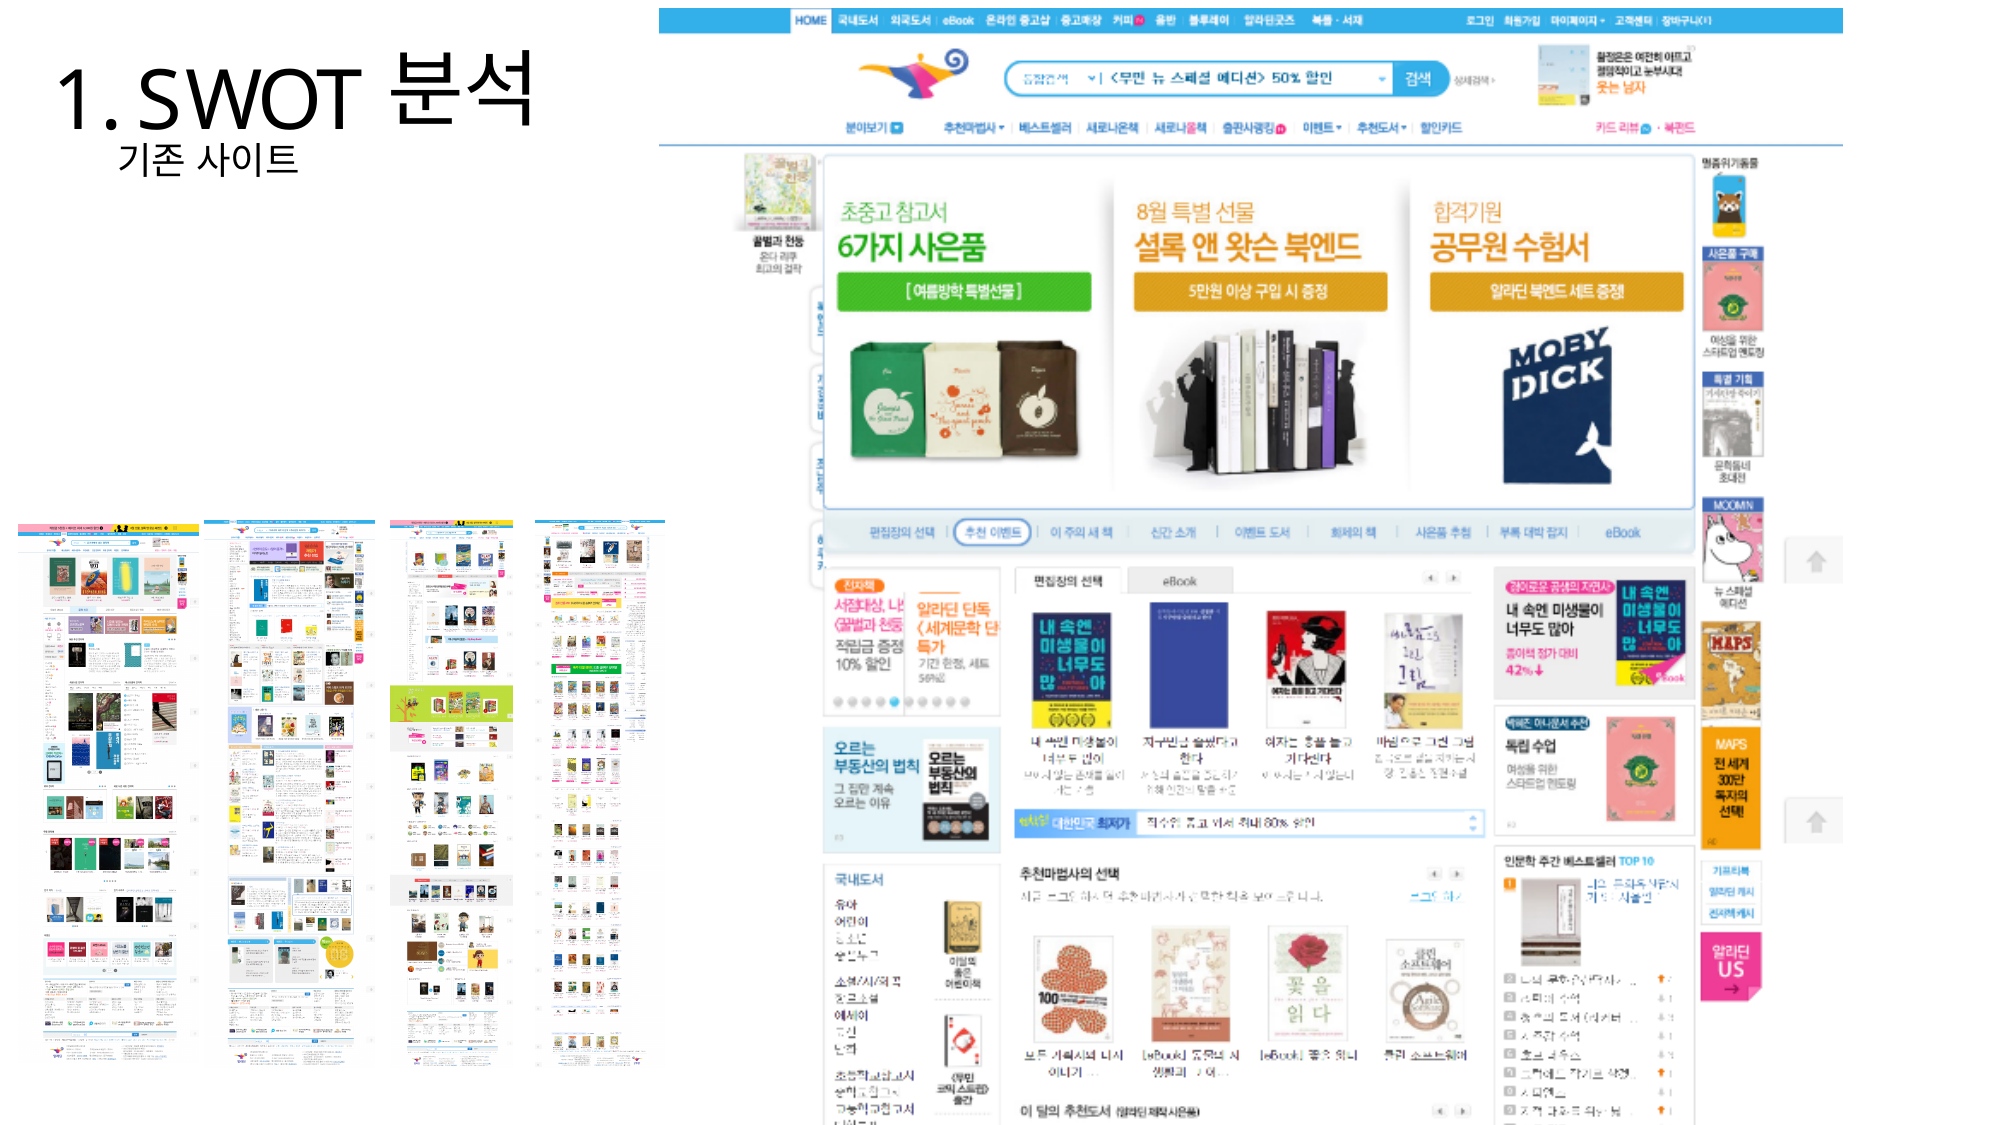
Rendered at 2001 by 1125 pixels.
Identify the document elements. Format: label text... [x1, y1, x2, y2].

text_box 기존 사이트 [102, 130, 315, 190]
text_box 1. [37, 0, 414, 241]
picture [204, 520, 375, 1068]
text_box S [121, 38, 170, 130]
picture [18, 524, 199, 1063]
text_box O [243, 38, 301, 130]
text_box W [170, 38, 243, 130]
text_box 분석 [372, 0, 749, 231]
text_box T [301, 38, 372, 154]
picture [390, 520, 513, 1068]
picture [535, 8, 1843, 1125]
